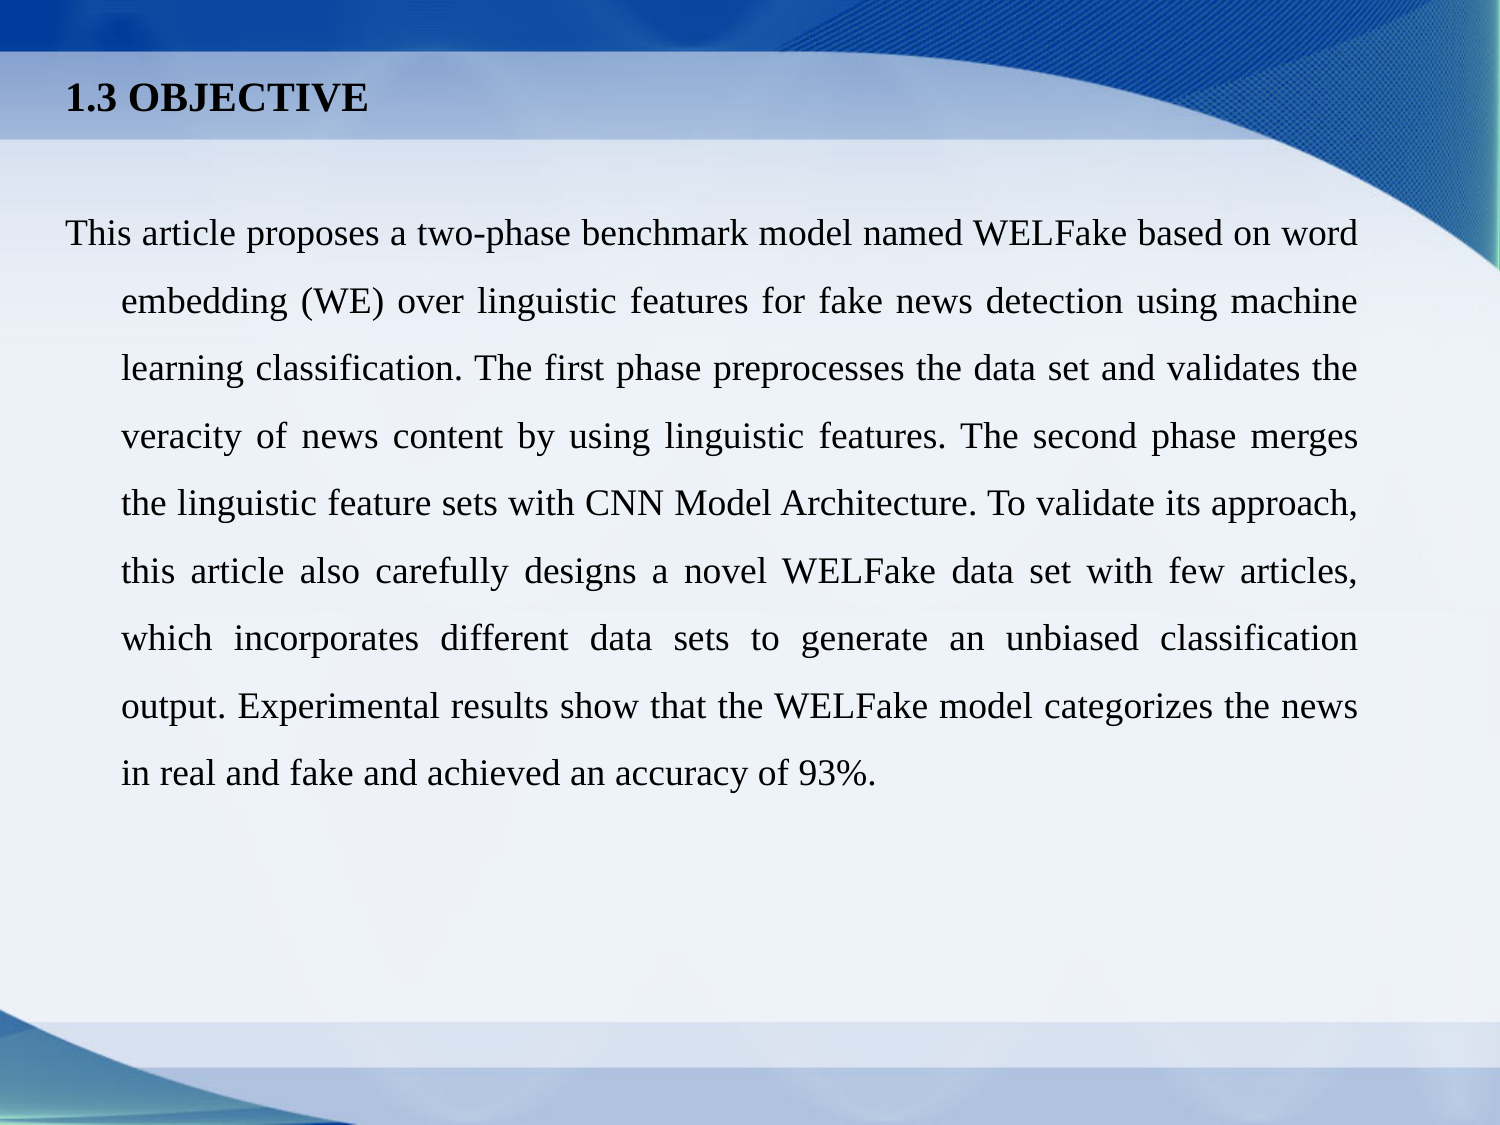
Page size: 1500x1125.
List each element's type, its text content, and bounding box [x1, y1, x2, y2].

picture [0, 0, 1500, 1125]
text_box 1.3 OBJECTIVE This article proposes a two-phase benchmark model named WELFake based on word embedding (WE) over linguistic features for fake news detection using machine learning classification. The first phase preprocesses the data set and validates the veracity of news content by using linguistic features. The second phase merges the linguistic feature sets with CNN Model Architecture. To validate its approach, this article also carefully designs a novel WELFake data set with few articles, which incorporates different data sets to generate an unbiased classification output. Experimental results show that the WELFake model categorizes the news in real and fake and achieved an accuracy of 93%. [50, 62, 1375, 975]
